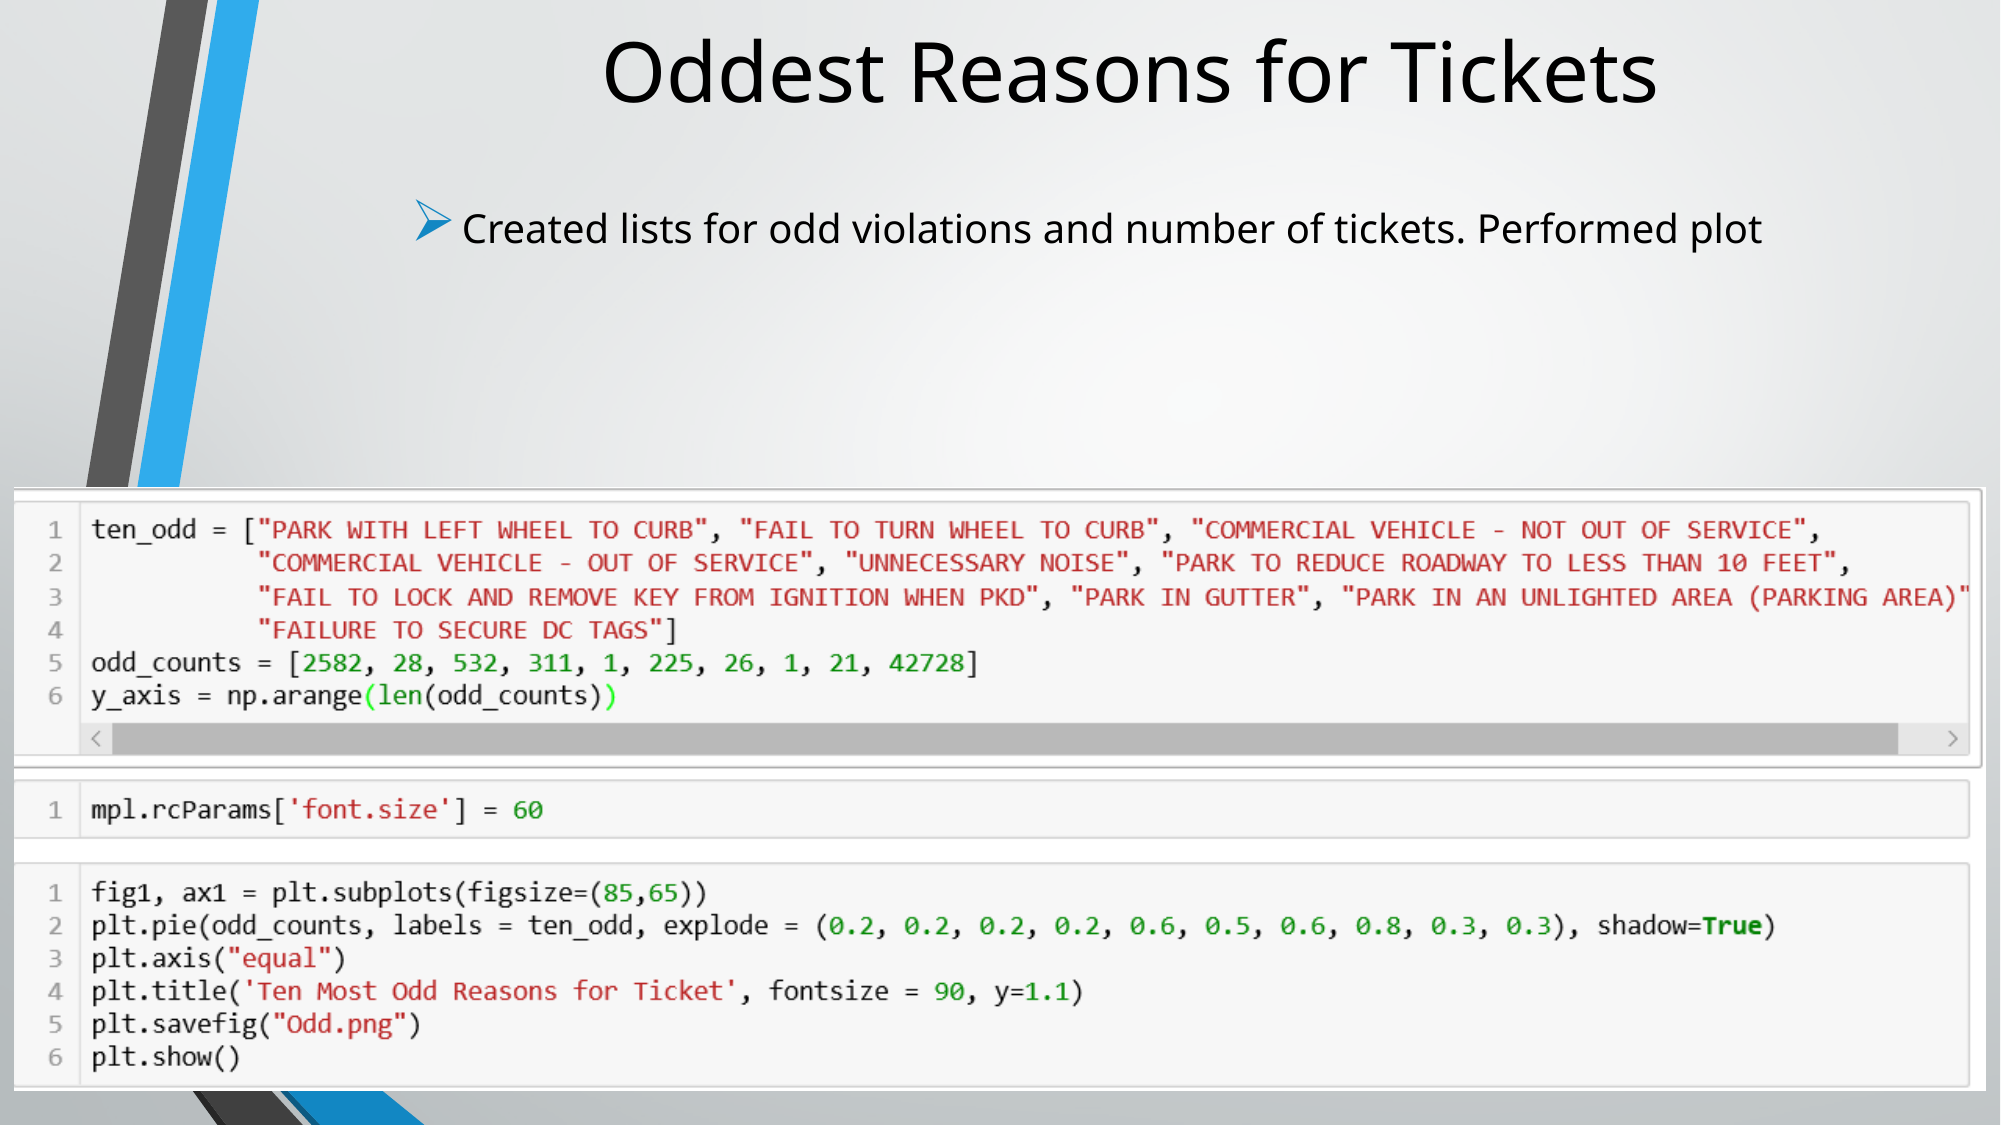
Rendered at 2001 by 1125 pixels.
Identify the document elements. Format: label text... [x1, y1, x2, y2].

text_box Oddest Reasons for Tickets [427, 11, 1835, 172]
text_box Created lists for odd violations and number of tickets. Performed plot [396, 196, 1792, 307]
picture [14, 486, 1986, 1091]
